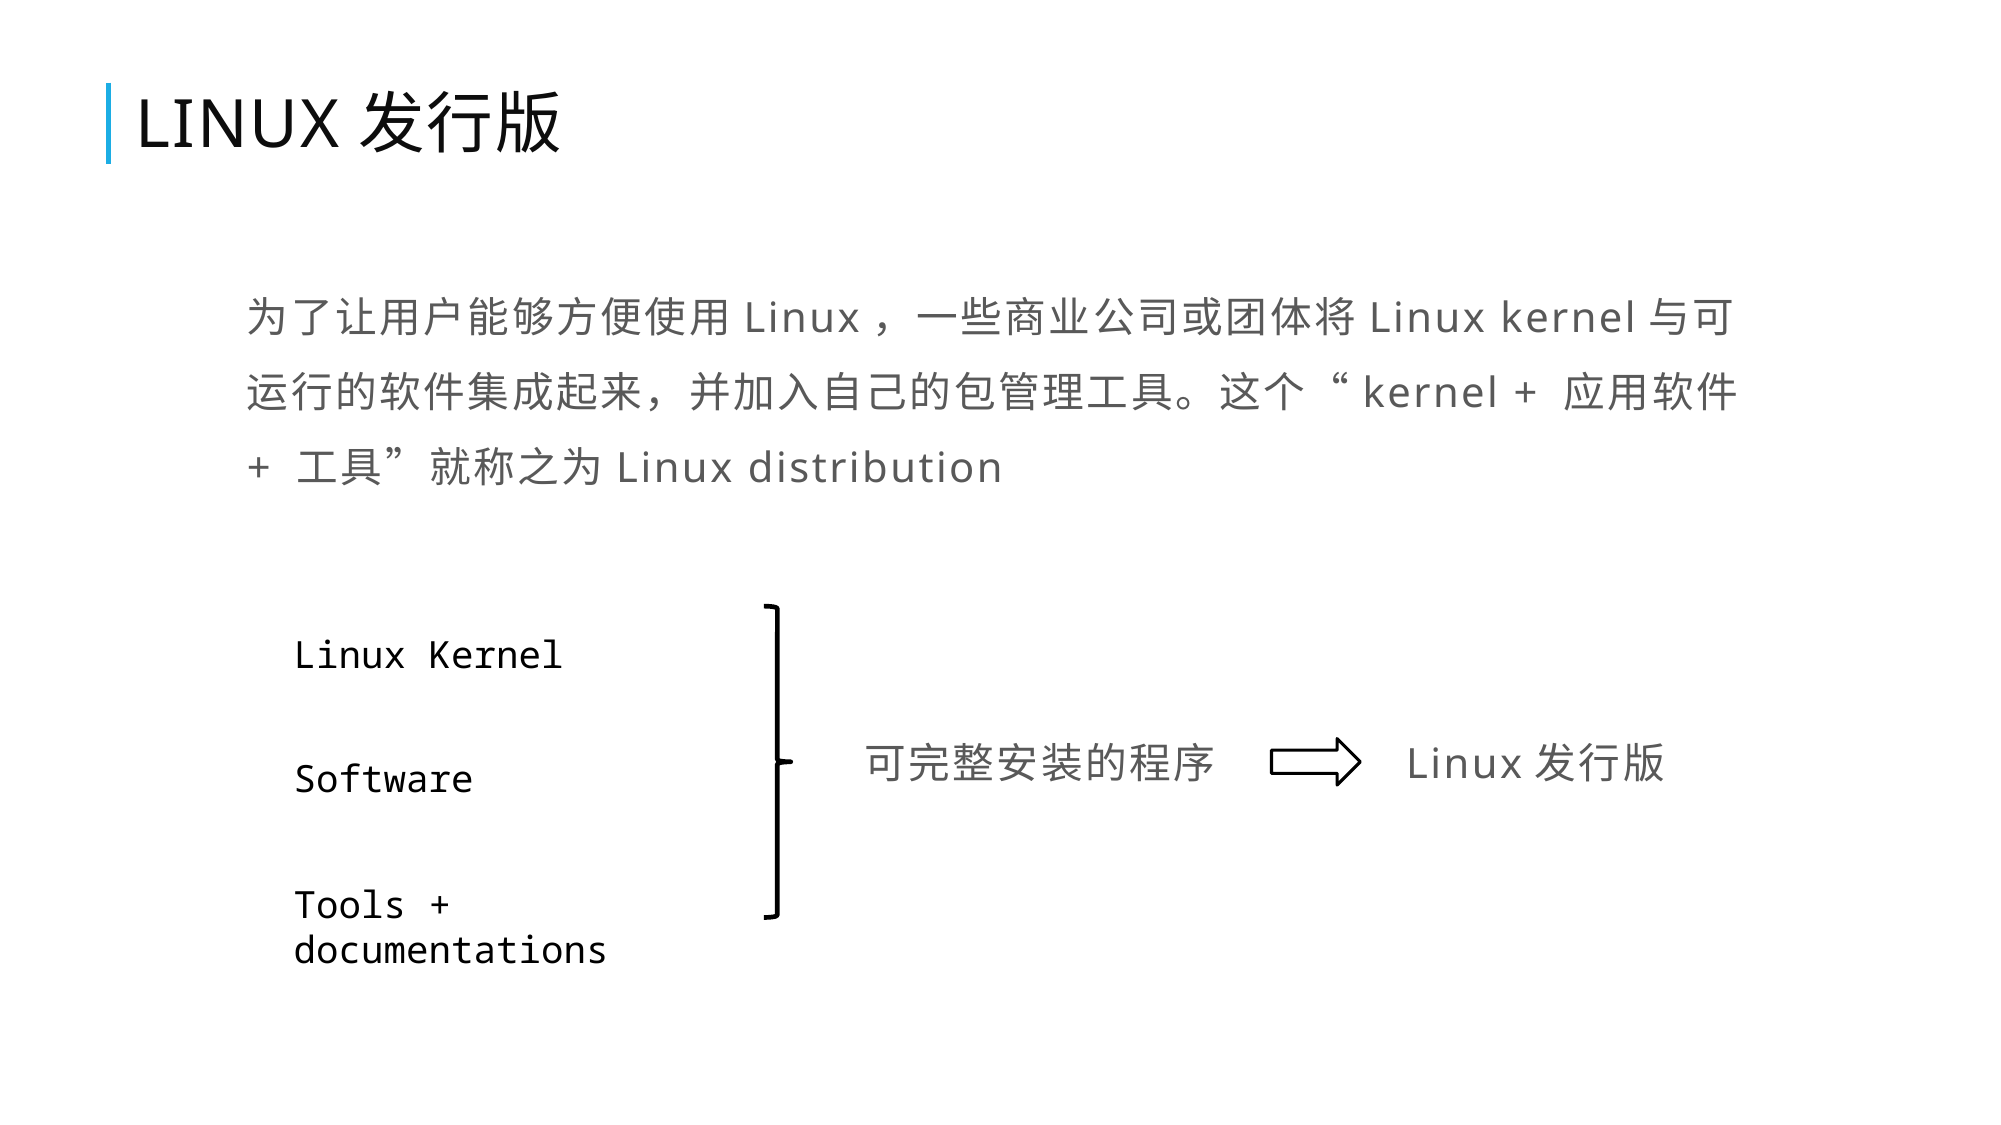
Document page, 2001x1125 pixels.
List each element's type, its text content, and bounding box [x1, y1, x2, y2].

text_box Tools + documentations [278, 874, 784, 979]
text_box Software [278, 747, 491, 808]
title Linux发行版 [120, 77, 765, 180]
text_box 为了让用户能够方便使用Linux，一些商业公司或团体将Linux kernel与可运行的软件集成起来，并加入自己的包管理工具。这个“kernel + 应用软件 + 工具”就称之为Linux distribution [232, 257, 1768, 498]
text_box Linux发行版 [1391, 729, 1708, 794]
text_box [763, 605, 792, 919]
text_box Linux Kernel [278, 623, 621, 684]
text_box [1270, 737, 1362, 787]
text_box 可完整安装的程序 [849, 729, 1316, 794]
